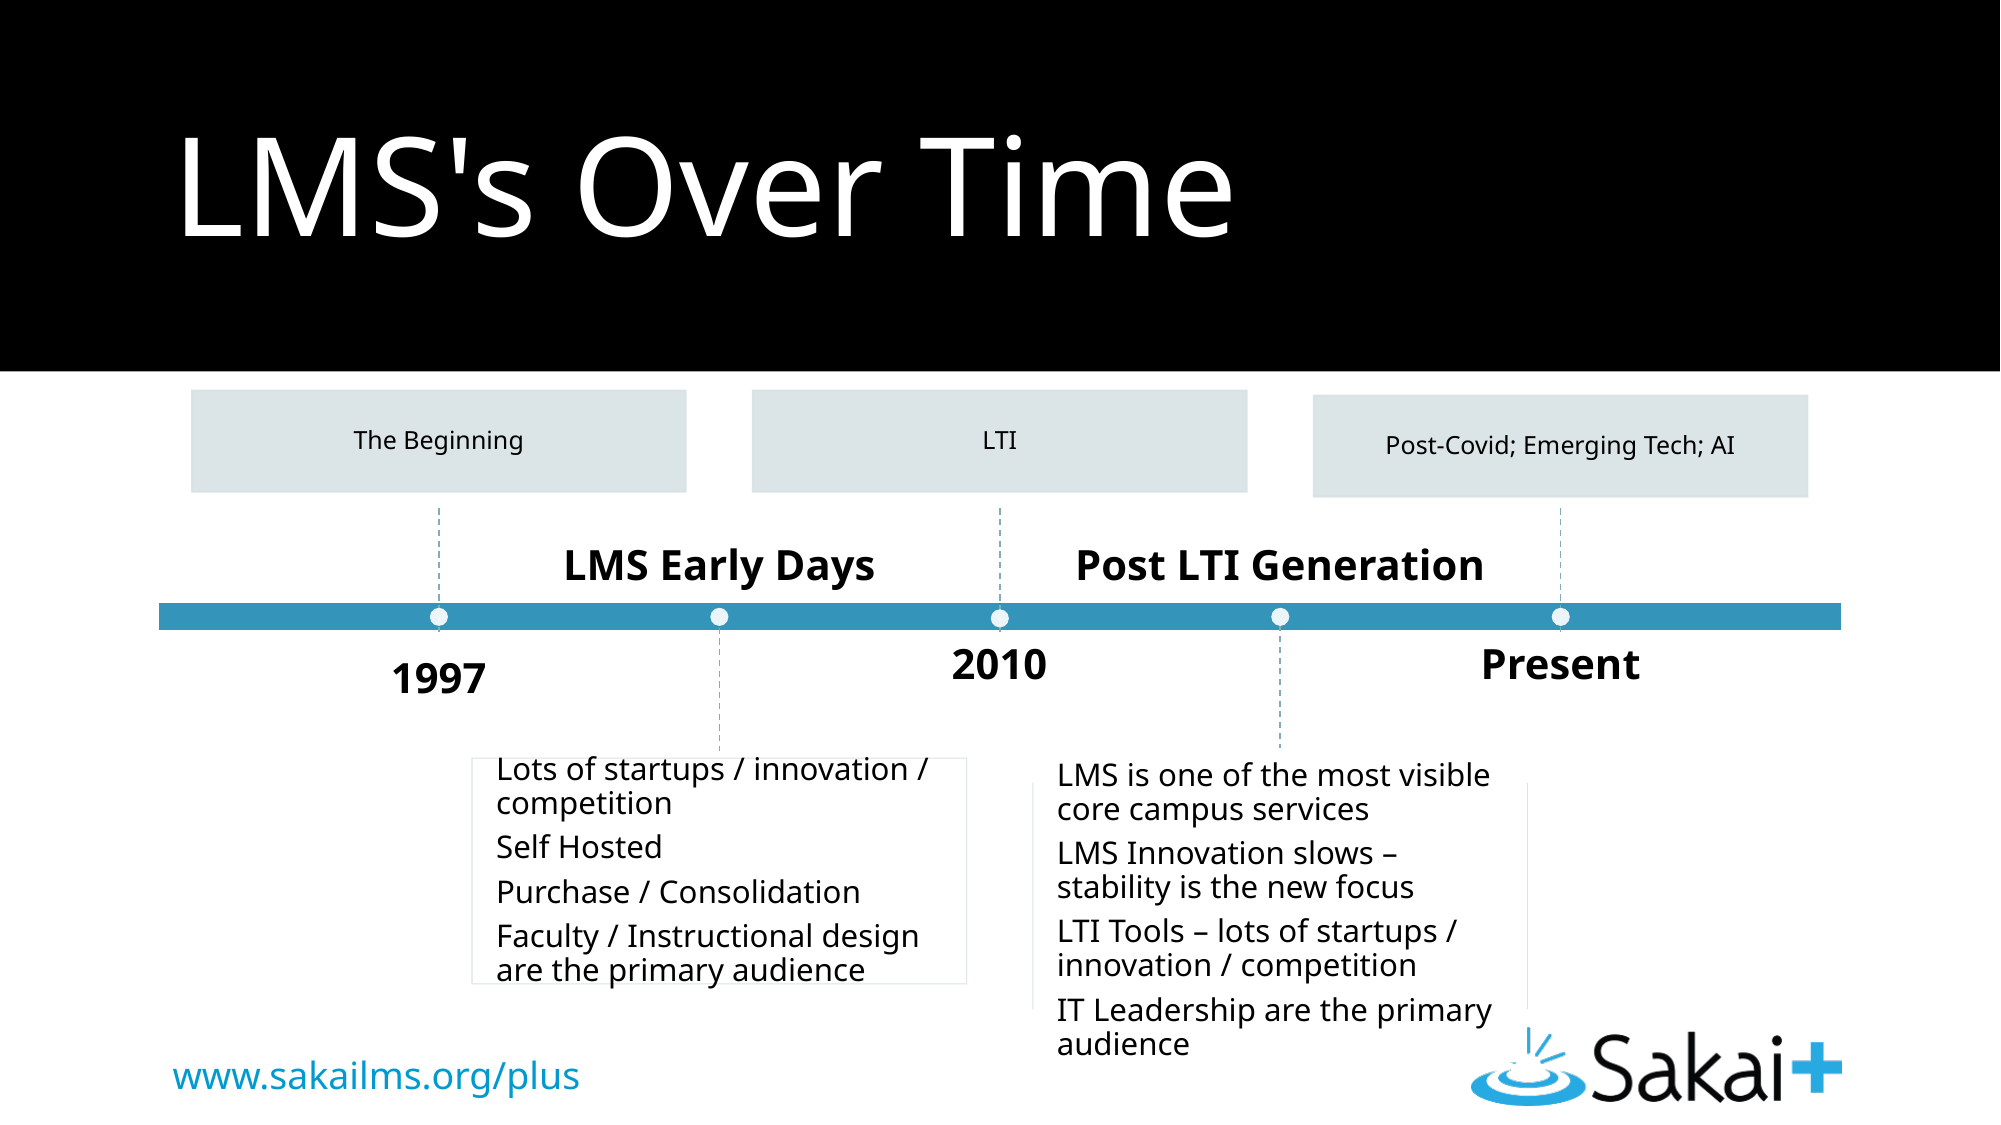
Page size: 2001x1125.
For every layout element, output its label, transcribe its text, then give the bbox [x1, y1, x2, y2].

footer www.sakailms.org/plus [157, 1073, 689, 1105]
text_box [157, 390, 1843, 1063]
title LMS's Over Time [157, 52, 1842, 332]
picture [1471, 1063, 1842, 1106]
